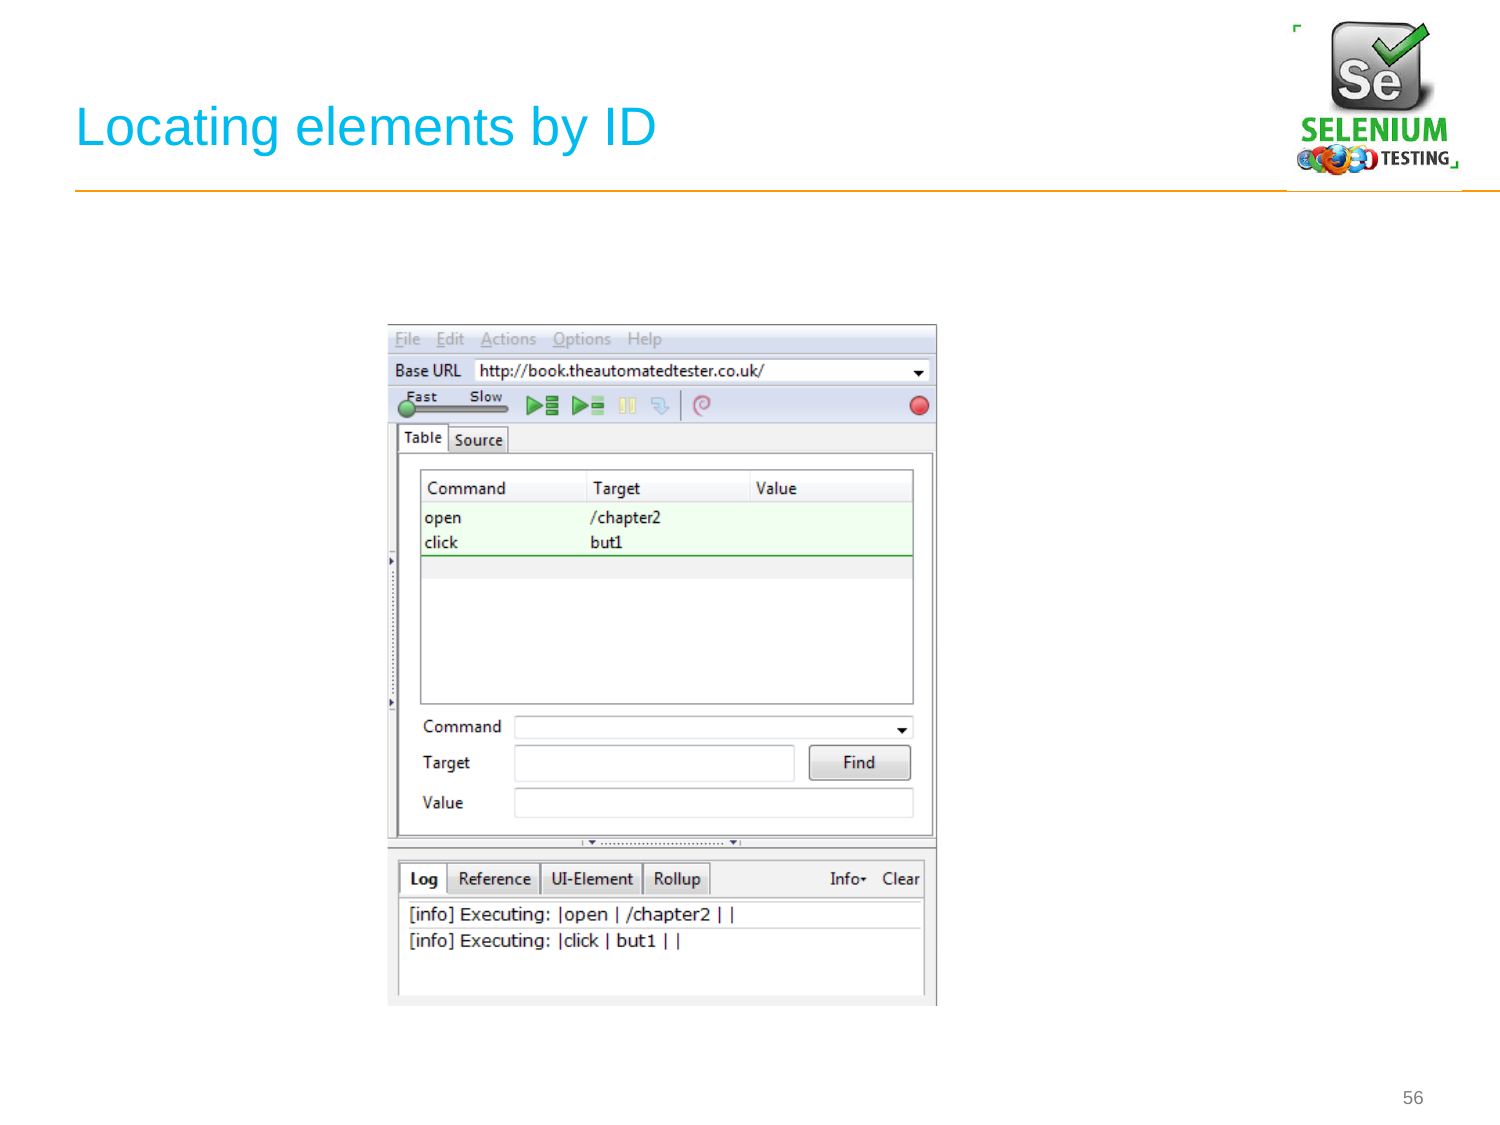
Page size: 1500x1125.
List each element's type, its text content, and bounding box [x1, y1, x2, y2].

picture [1287, 16, 1462, 191]
picture [387, 324, 938, 1007]
title Locating elements by ID [75, 27, 1422, 157]
